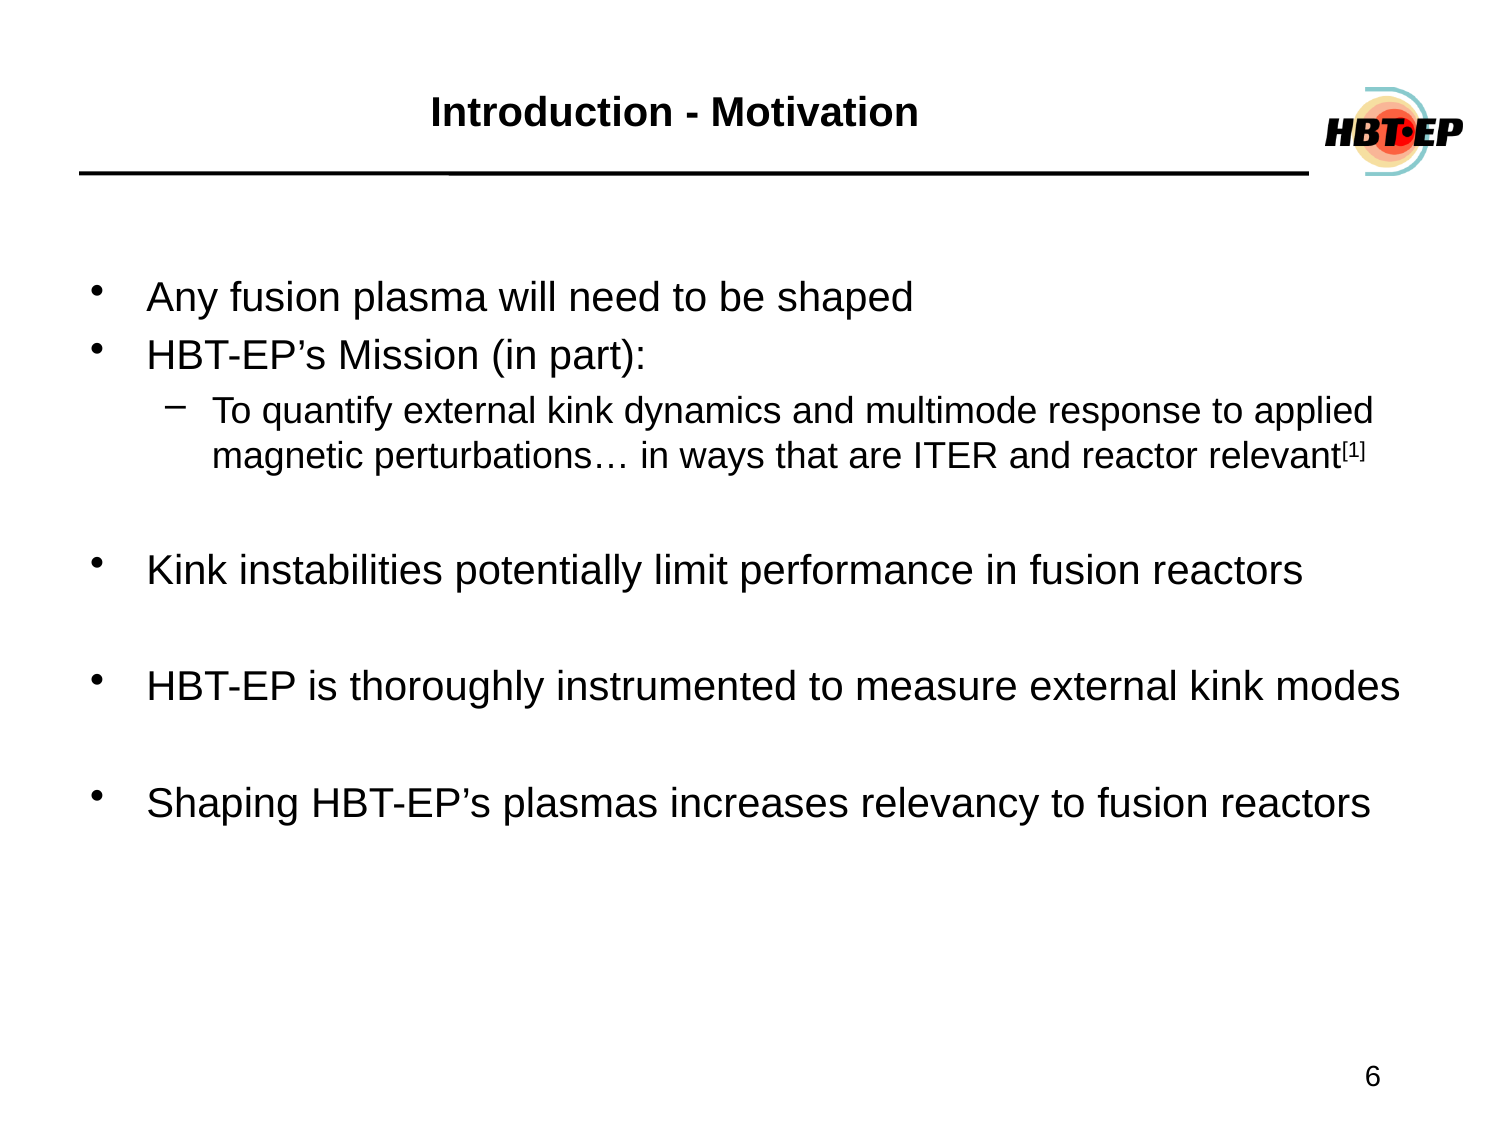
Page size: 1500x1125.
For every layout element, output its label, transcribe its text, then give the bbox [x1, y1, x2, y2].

title Introduction - Motivation [37, 53, 1313, 166]
list Any fusion plasma will need to be shaped HBT-EP’s Mission (in part): To quantify external kink dynamics and multimode response to applied magnetic perturbations… in ways that are ITER and reactor relevant[1] Kink instabilities potentially limit performance in fusion reactors HBT-EP is thoroughly instrumented to measure external kink modes Shaping HBT-EP’s plasmas increases relevancy to fusion reactors [75, 262, 1425, 1005]
picture [1325, 87, 1463, 176]
